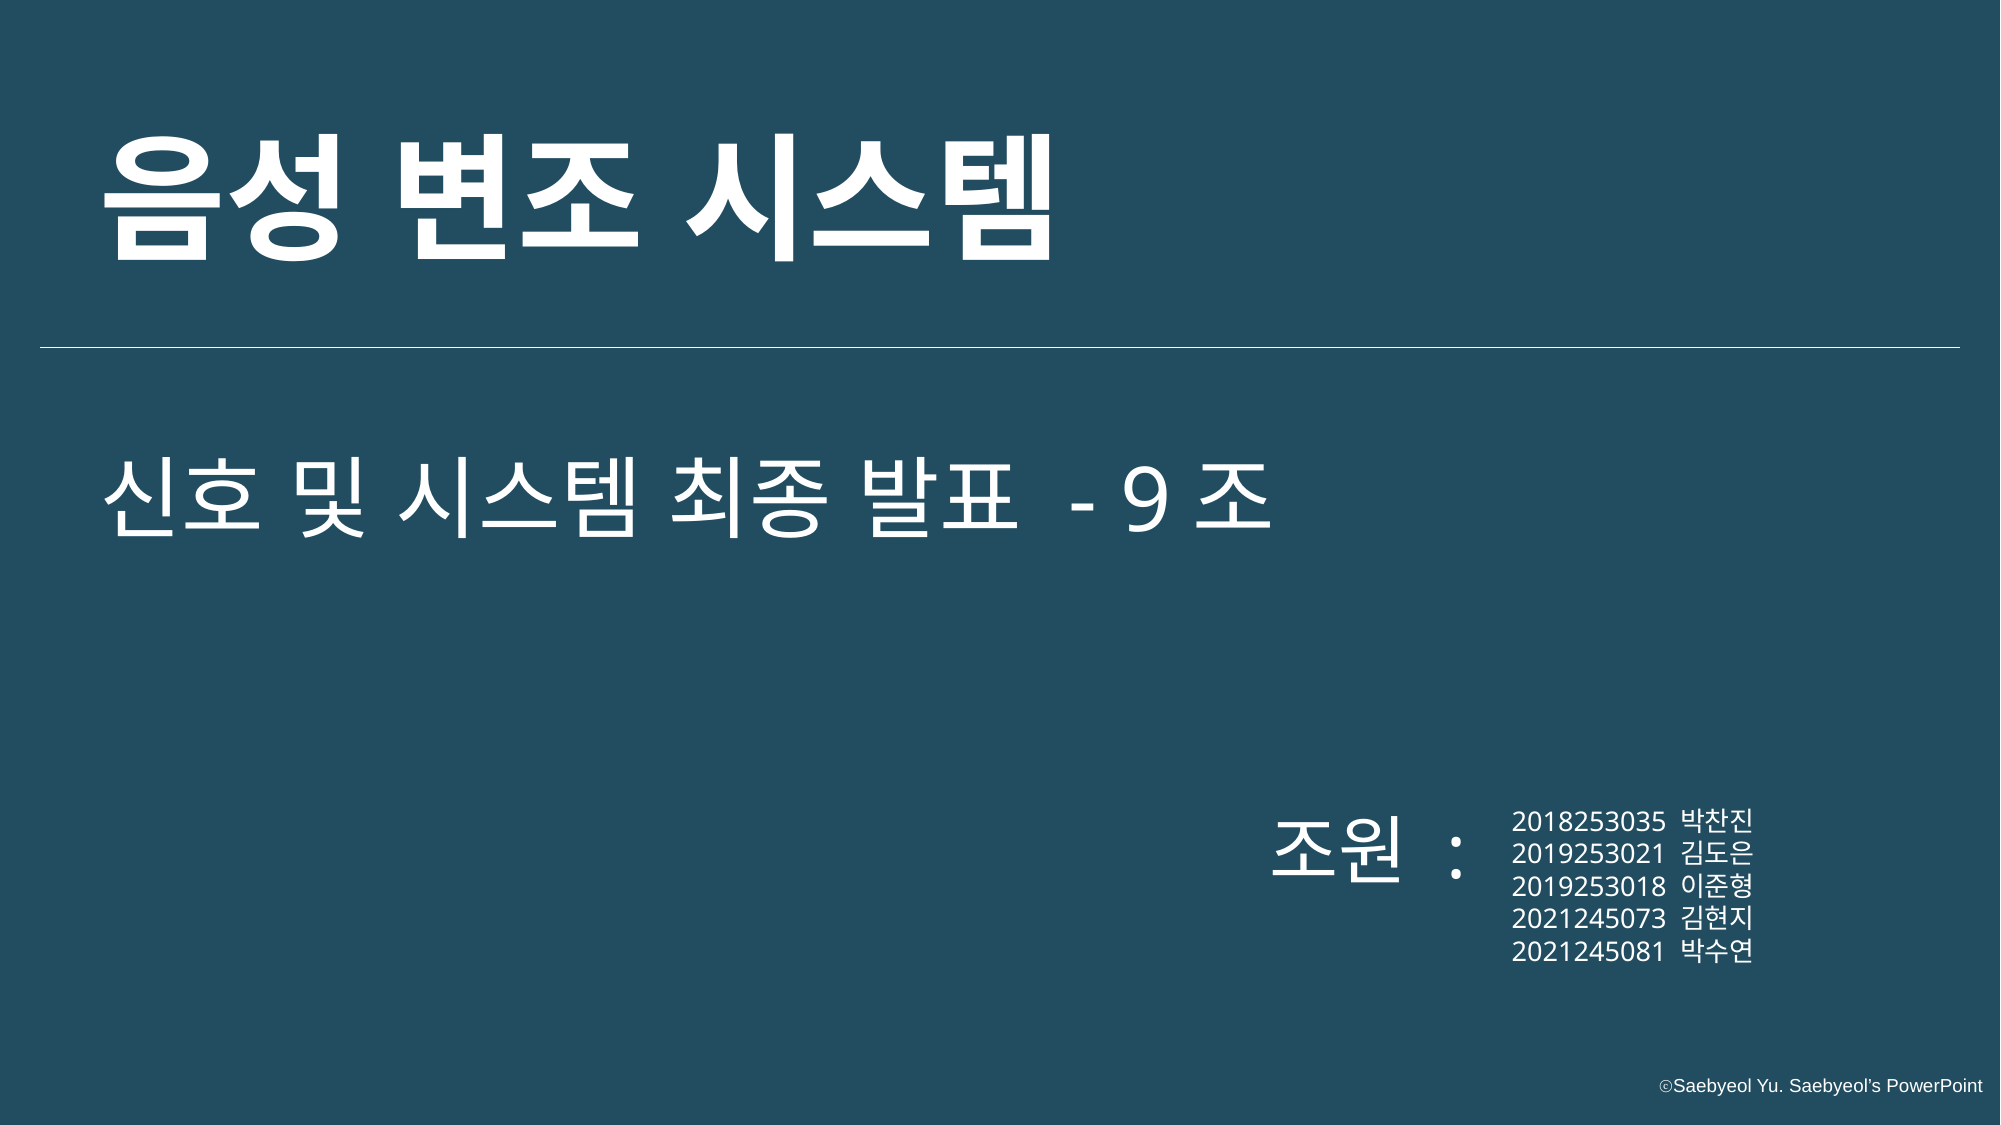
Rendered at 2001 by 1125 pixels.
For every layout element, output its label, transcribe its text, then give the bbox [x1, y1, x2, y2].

text_box 조원 : [1254, 796, 1497, 902]
text_box 음성 변조 시스템 신호 및 시스템 최종 발표 - 9조 [84, 104, 1394, 346]
text_box 음성 변조 시스템 신호 및 시스템 최종 발표 - 9조 [84, 359, 1394, 557]
text_box 2018253035 박찬진 2019253021 김도은 2019253018 이준형 2021245073 김현지 2021245081 박수연 [1496, 796, 1886, 1007]
